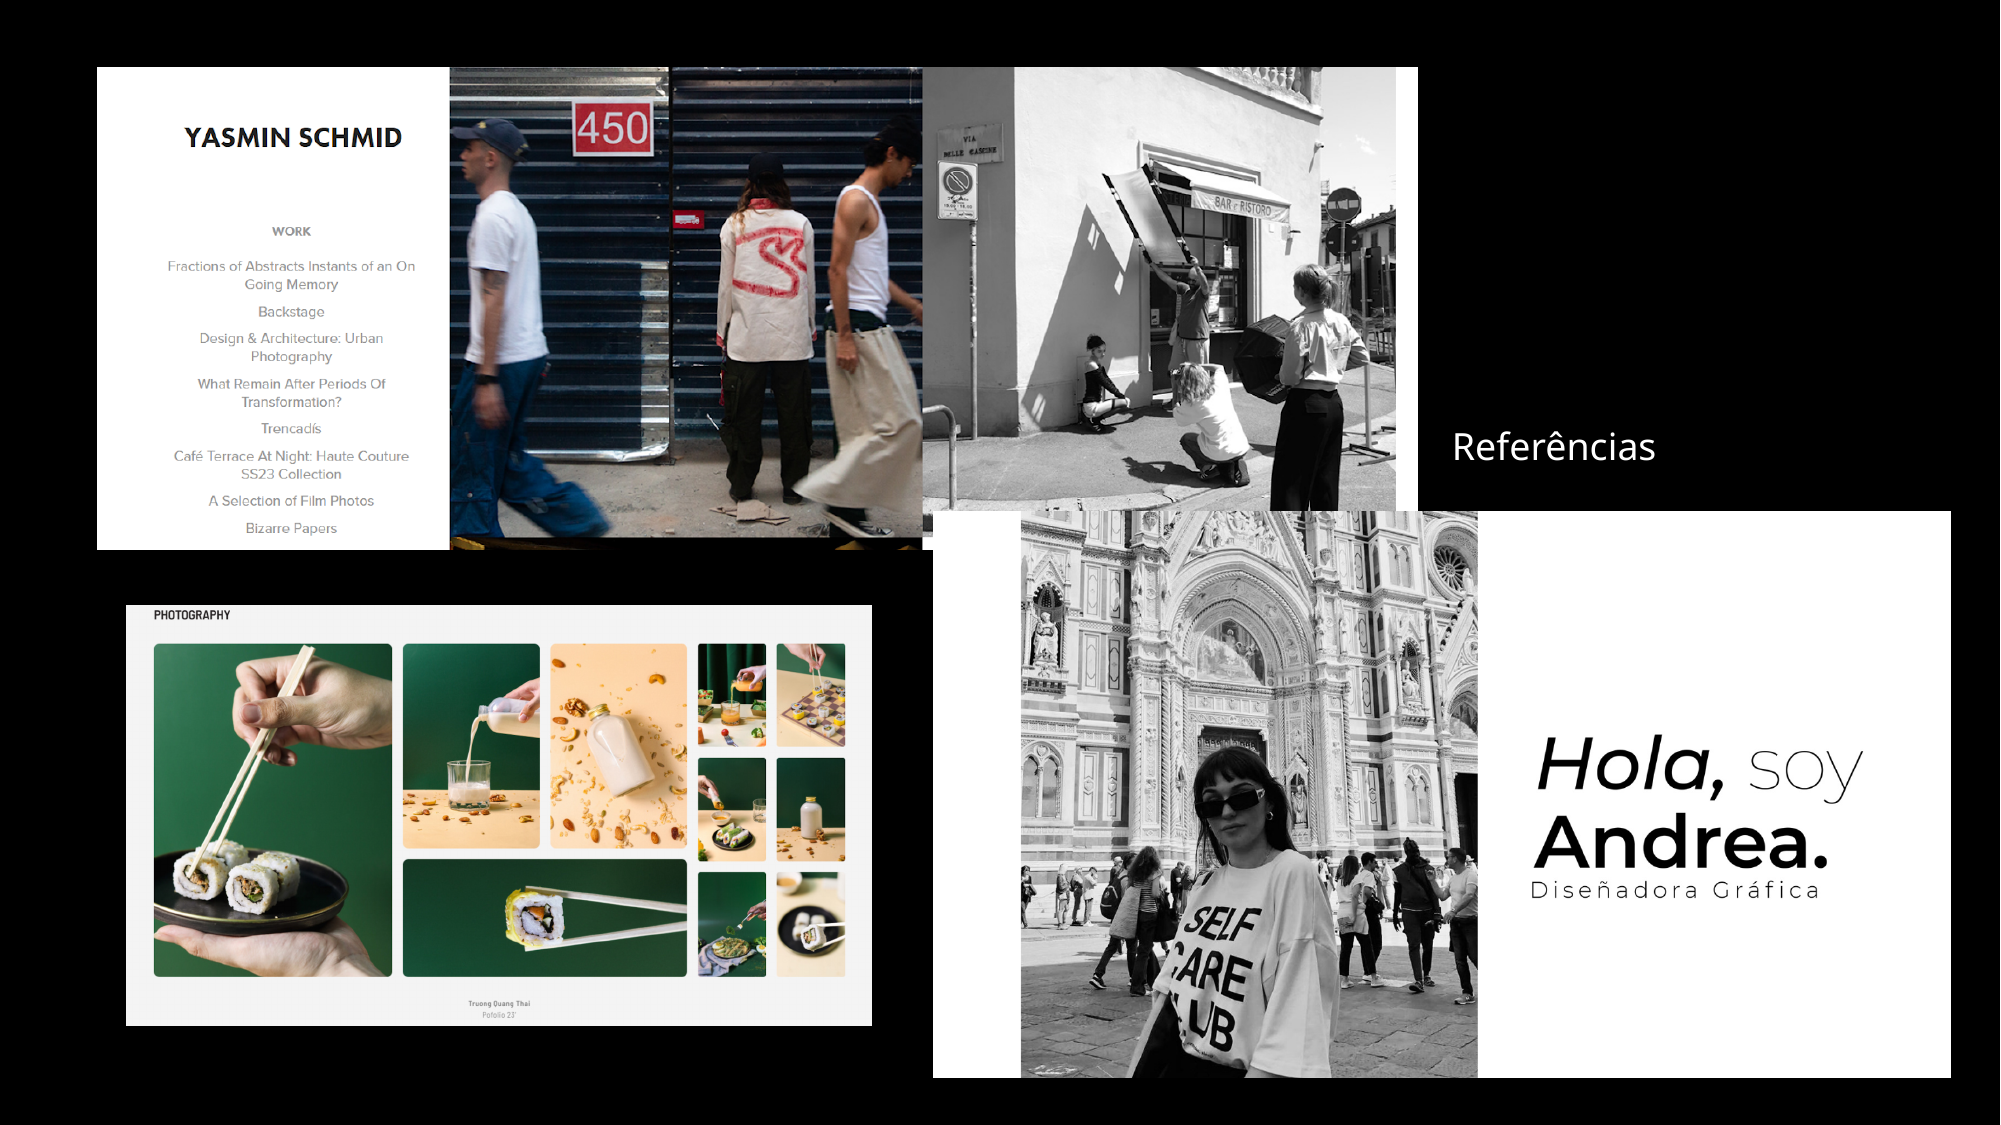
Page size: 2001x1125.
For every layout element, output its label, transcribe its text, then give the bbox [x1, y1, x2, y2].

text_box Referências [1437, 416, 1672, 476]
picture [125, 605, 873, 1027]
picture [96, 67, 1951, 1078]
